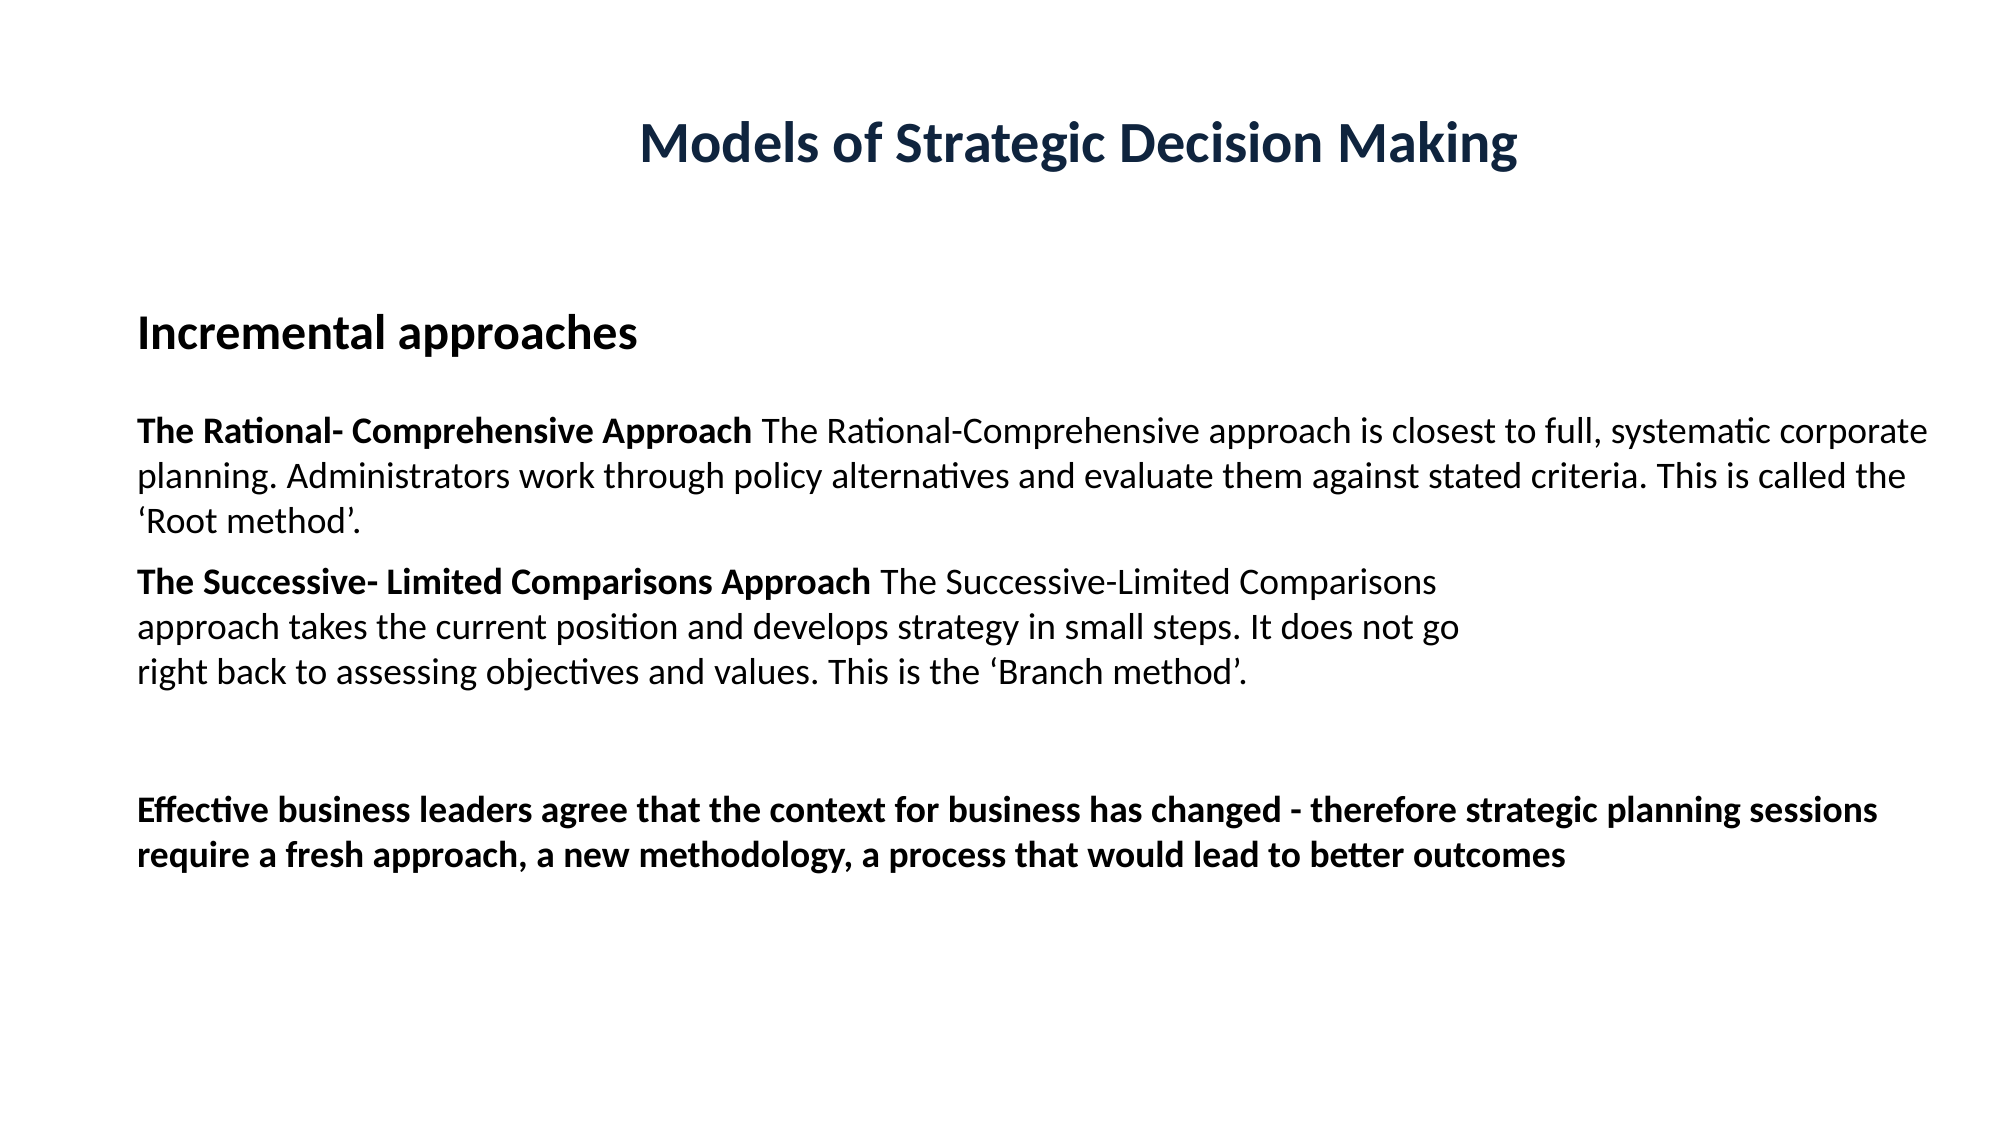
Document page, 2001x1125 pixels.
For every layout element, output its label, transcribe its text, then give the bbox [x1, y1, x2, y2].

text_box The Successive- Limited Comparisons Approach The Successive-Limited Comparisons approach takes the current position and develops strategy in small steps. It does not go right back to assessing objectives and values. This is the ‘Branch method’. [122, 549, 1500, 745]
text_box Incremental approaches [122, 292, 1123, 368]
text_box Effective business leaders agree that the context for business has changed - therefore strategic planning sessions require a fresh approach, a new methodology, a process that would lead to better outcomes [122, 777, 1956, 927]
text_box Models of Strategic Decision Making [578, 96, 1579, 252]
text_box The Rational- Comprehensive Approach The Rational-Comprehensive approach is closest to full, systematic corporate planning. Administrators work through policy alternatives and evaluate them against stated criteria. This is called the ‘Root method’. [122, 398, 1975, 549]
